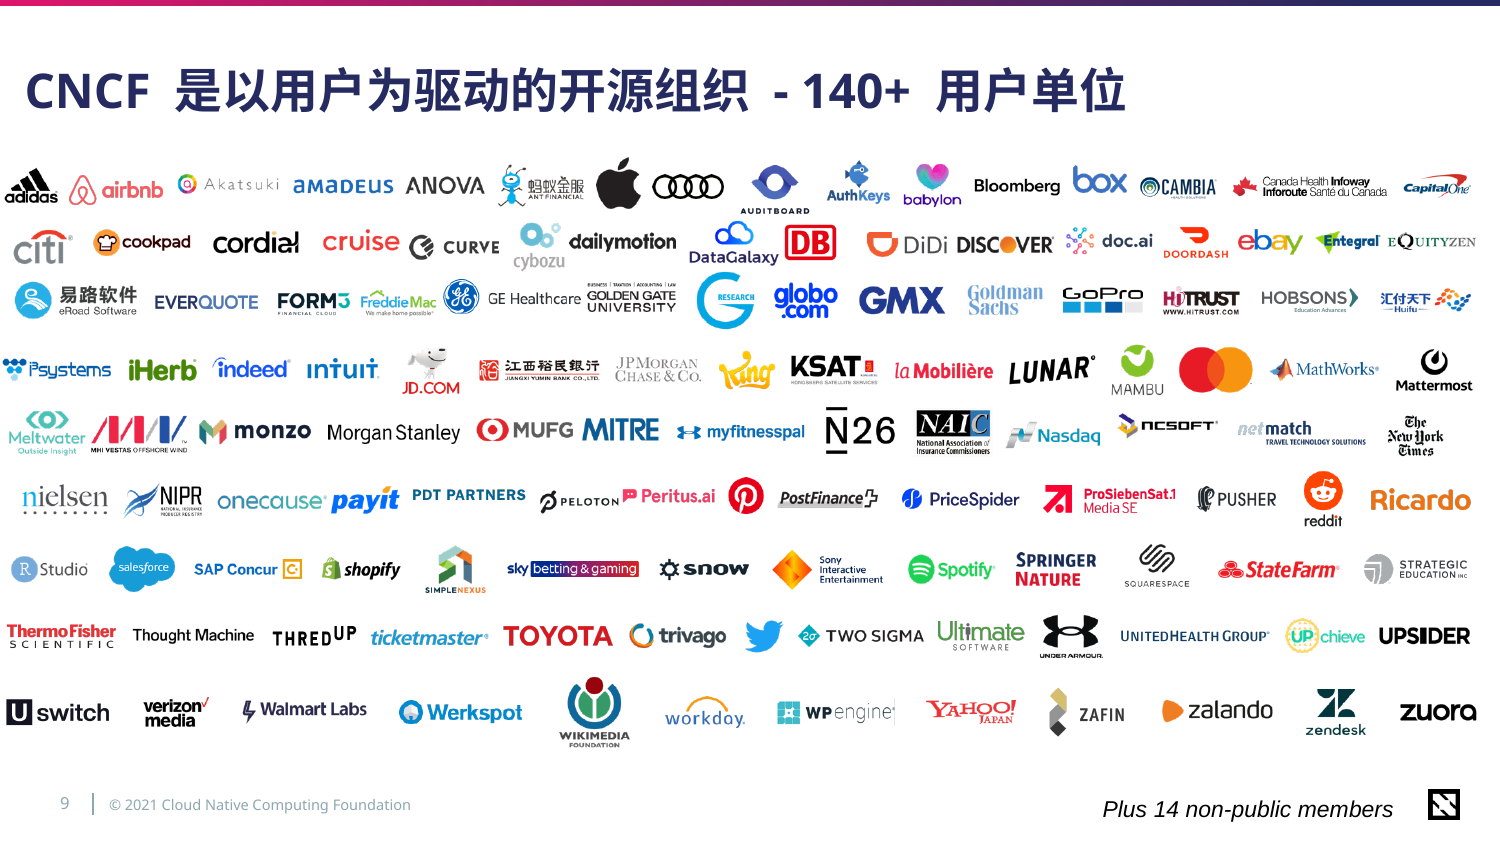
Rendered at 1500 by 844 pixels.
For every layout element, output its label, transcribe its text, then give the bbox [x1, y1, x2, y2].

picture [240, 698, 368, 726]
picture [1228, 173, 1390, 199]
picture [716, 349, 777, 391]
picture [404, 705, 418, 719]
picture [68, 175, 163, 206]
picture [399, 718, 409, 725]
picture [321, 555, 402, 583]
picture [413, 700, 523, 725]
picture [1161, 284, 1242, 316]
picture [152, 293, 260, 311]
picture [7, 408, 189, 458]
picture [1116, 627, 1273, 645]
picture [825, 158, 891, 205]
picture [130, 625, 257, 646]
picture [0, 356, 114, 383]
picture [972, 160, 1063, 214]
picture [327, 423, 460, 444]
picture [1005, 416, 1100, 455]
picture [1016, 552, 1096, 586]
picture [659, 548, 749, 590]
picture [210, 229, 301, 256]
picture [554, 673, 634, 751]
picture [1177, 345, 1254, 394]
picture [1285, 618, 1365, 653]
picture [783, 223, 837, 262]
picture [142, 697, 209, 727]
picture [1306, 689, 1366, 735]
picture [1007, 353, 1097, 387]
picture [899, 485, 1022, 513]
picture [410, 486, 529, 503]
picture [674, 422, 807, 443]
picture [740, 618, 785, 653]
picture [19, 482, 110, 517]
picture [1296, 467, 1350, 531]
picture [268, 624, 359, 648]
picture [1394, 346, 1474, 393]
picture [1259, 286, 1360, 315]
picture [532, 481, 716, 521]
picture [126, 357, 199, 383]
picture [9, 553, 89, 585]
picture [955, 234, 1056, 256]
picture [304, 355, 385, 384]
picture [1398, 702, 1478, 723]
picture [321, 226, 401, 252]
picture [1048, 686, 1125, 738]
picture [4, 696, 111, 728]
picture [4, 621, 118, 650]
picture [370, 620, 489, 651]
picture [797, 624, 924, 648]
picture [1156, 696, 1275, 728]
picture [91, 226, 193, 258]
picture [734, 165, 815, 215]
picture [773, 280, 839, 321]
picture [1235, 418, 1368, 448]
picture [1362, 552, 1469, 586]
picture [867, 231, 947, 257]
picture [724, 477, 769, 514]
picture [936, 619, 1026, 652]
picture [12, 279, 139, 322]
picture [665, 696, 745, 729]
picture [1370, 488, 1471, 510]
picture [409, 231, 499, 262]
picture [913, 408, 993, 458]
picture [4, 166, 58, 203]
picture [1110, 343, 1164, 396]
picture [194, 559, 302, 579]
picture [768, 548, 887, 590]
picture [215, 484, 401, 516]
picture [1138, 175, 1218, 201]
picture [789, 353, 880, 386]
picture [965, 276, 1045, 324]
picture [596, 157, 641, 209]
picture [397, 344, 464, 395]
picture [651, 174, 724, 200]
picture [443, 279, 677, 314]
picture [580, 416, 660, 442]
picture [1215, 558, 1342, 580]
picture [695, 270, 755, 330]
picture [211, 355, 292, 384]
picture [421, 545, 487, 593]
picture [1162, 225, 1229, 260]
picture [568, 232, 676, 253]
picture [495, 163, 586, 209]
picture [1117, 408, 1218, 443]
picture [174, 172, 282, 194]
picture [399, 700, 406, 707]
picture [1063, 287, 1143, 313]
picture [1386, 232, 1477, 253]
picture [108, 546, 175, 592]
picture [627, 621, 729, 650]
picture [511, 221, 566, 272]
picture [1428, 789, 1460, 820]
picture [1237, 222, 1303, 261]
picture [1063, 224, 1154, 257]
picture [1401, 168, 1473, 199]
picture [122, 482, 203, 519]
picture [856, 284, 947, 317]
picture [273, 288, 354, 319]
picture [1378, 286, 1473, 315]
picture [901, 161, 962, 209]
picture [892, 359, 994, 380]
picture [686, 216, 781, 268]
picture [1073, 164, 1127, 194]
text_box Plus 14 non-public members [1091, 782, 1409, 824]
picture [198, 416, 312, 449]
picture [613, 342, 704, 397]
picture [906, 554, 997, 584]
picture [1267, 356, 1381, 383]
picture [776, 698, 895, 726]
picture [1038, 612, 1105, 659]
picture [1043, 485, 1176, 513]
picture [1196, 486, 1276, 512]
picture [777, 488, 878, 510]
picture [477, 357, 600, 382]
picture [507, 561, 640, 577]
picture [926, 700, 1017, 724]
picture [1377, 625, 1472, 646]
picture [1115, 534, 1196, 604]
title CNCF 是以用户为驱动的开源组织 - 140+ 用户单位 [4, 52, 1421, 126]
picture [358, 287, 439, 319]
picture [292, 178, 394, 194]
picture [13, 228, 73, 265]
picture [823, 404, 896, 455]
picture [1311, 228, 1384, 257]
picture [501, 623, 615, 648]
picture [404, 176, 485, 194]
picture [1379, 414, 1452, 457]
picture [474, 415, 575, 443]
